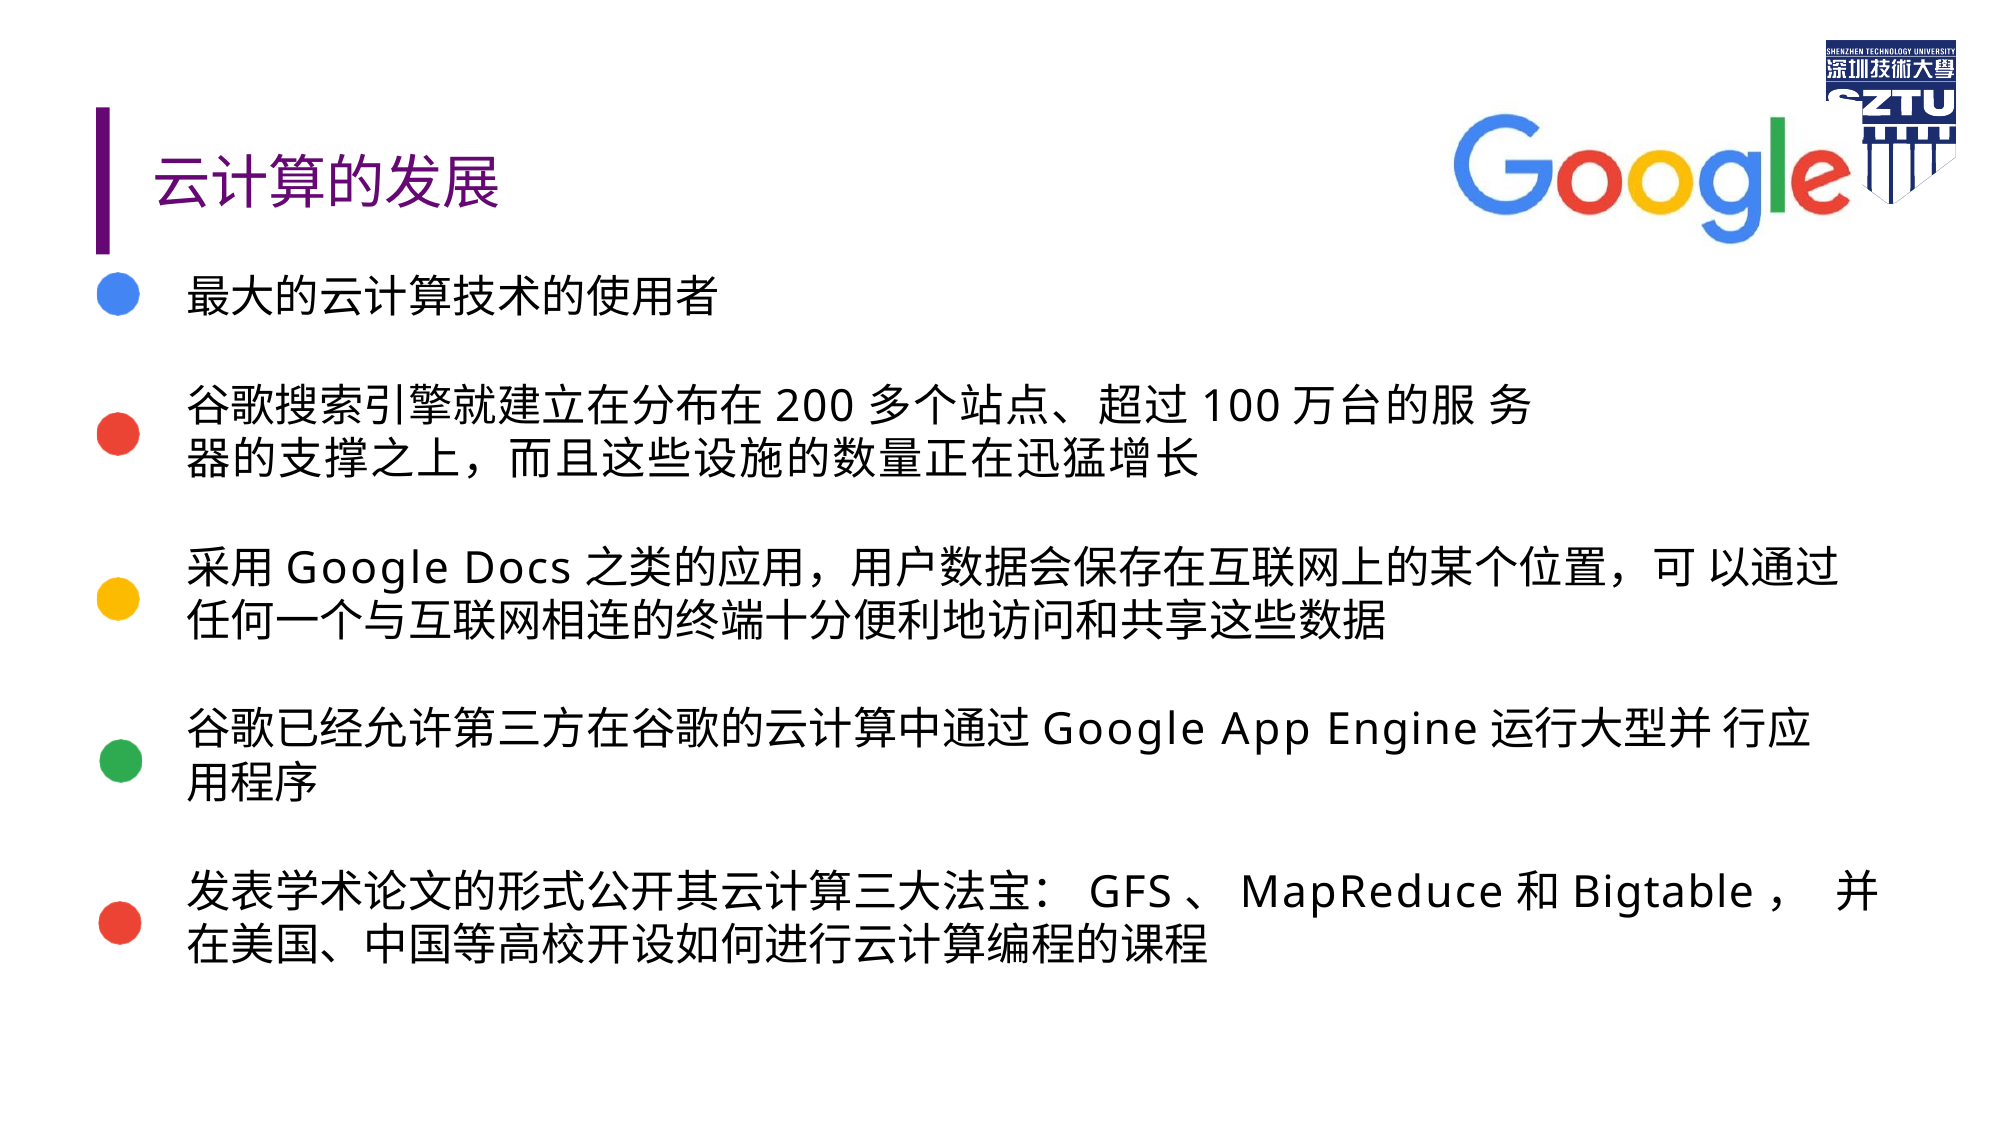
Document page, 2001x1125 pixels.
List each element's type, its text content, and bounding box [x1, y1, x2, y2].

text_box [99, 739, 143, 783]
title 云计算的发展 [137, 97, 1863, 264]
text_box [96, 412, 140, 456]
text_box [96, 272, 140, 316]
text_box [96, 577, 140, 621]
text_box [98, 901, 142, 945]
picture [1803, 34, 1979, 210]
text_box 最大的云计算技术的使用者 谷歌搜索引擎就建立在分布在200多个站点、超过100万台的服 务器的支撑之上，而且这些设施的数量正在迅猛增长 采用Google Docs之类的应用，用户数据会保存在互联网上的某个位置，可 以通过任何一个与互联网相连的终端十分便利地访问和共享这些数据 谷歌已经允许第三方在谷歌的云计算中通过Google App Engine运行大型并 行应用程序 发表学术论文的形式公开其云计算三大法宝：GFS、MapReduce和Bigtable， 并在美国、中国等高校开设如何进行云计算编程的课程 [183, 265, 1915, 970]
